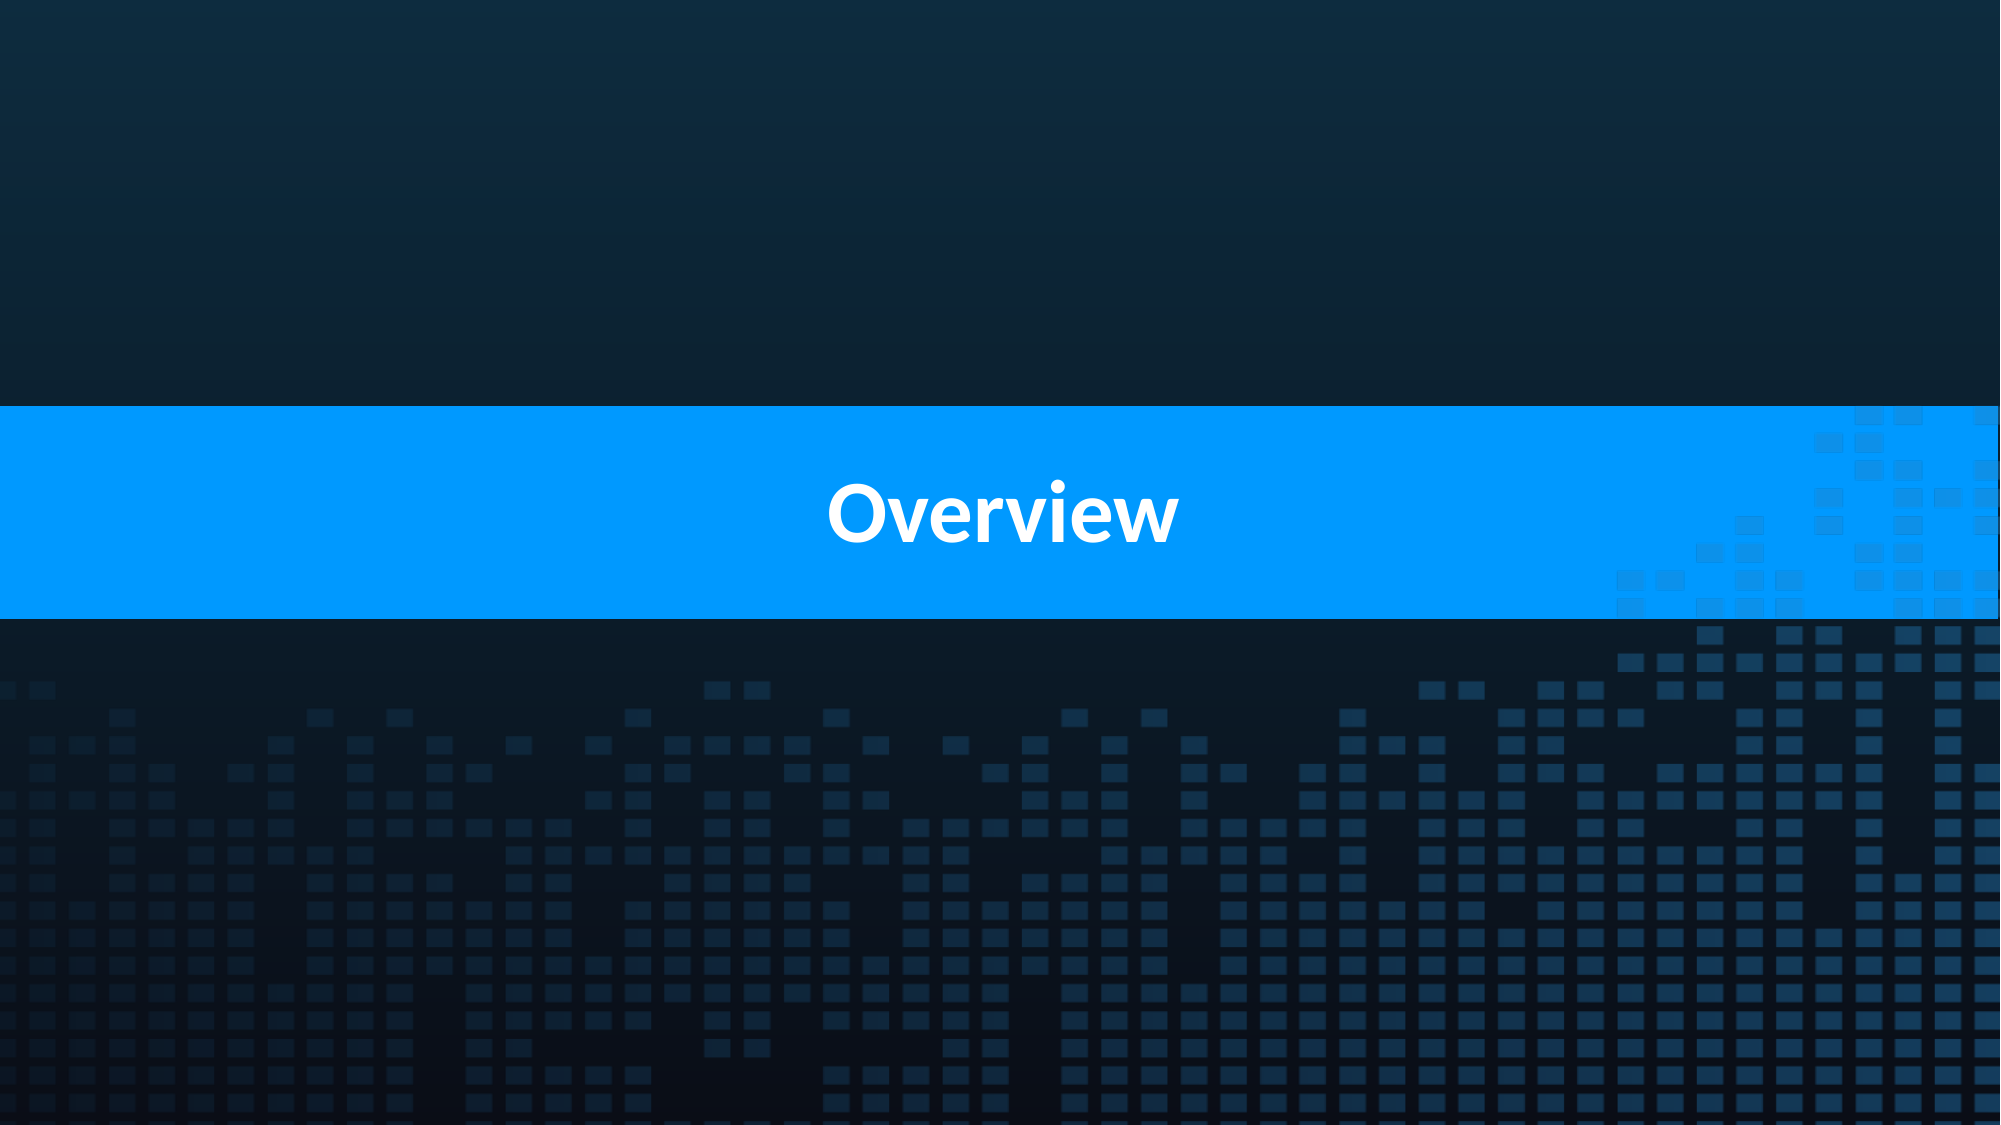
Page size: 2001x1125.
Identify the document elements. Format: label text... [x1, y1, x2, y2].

picture [0, 225, 2000, 1125]
list Overview [5, 445, 2000, 569]
